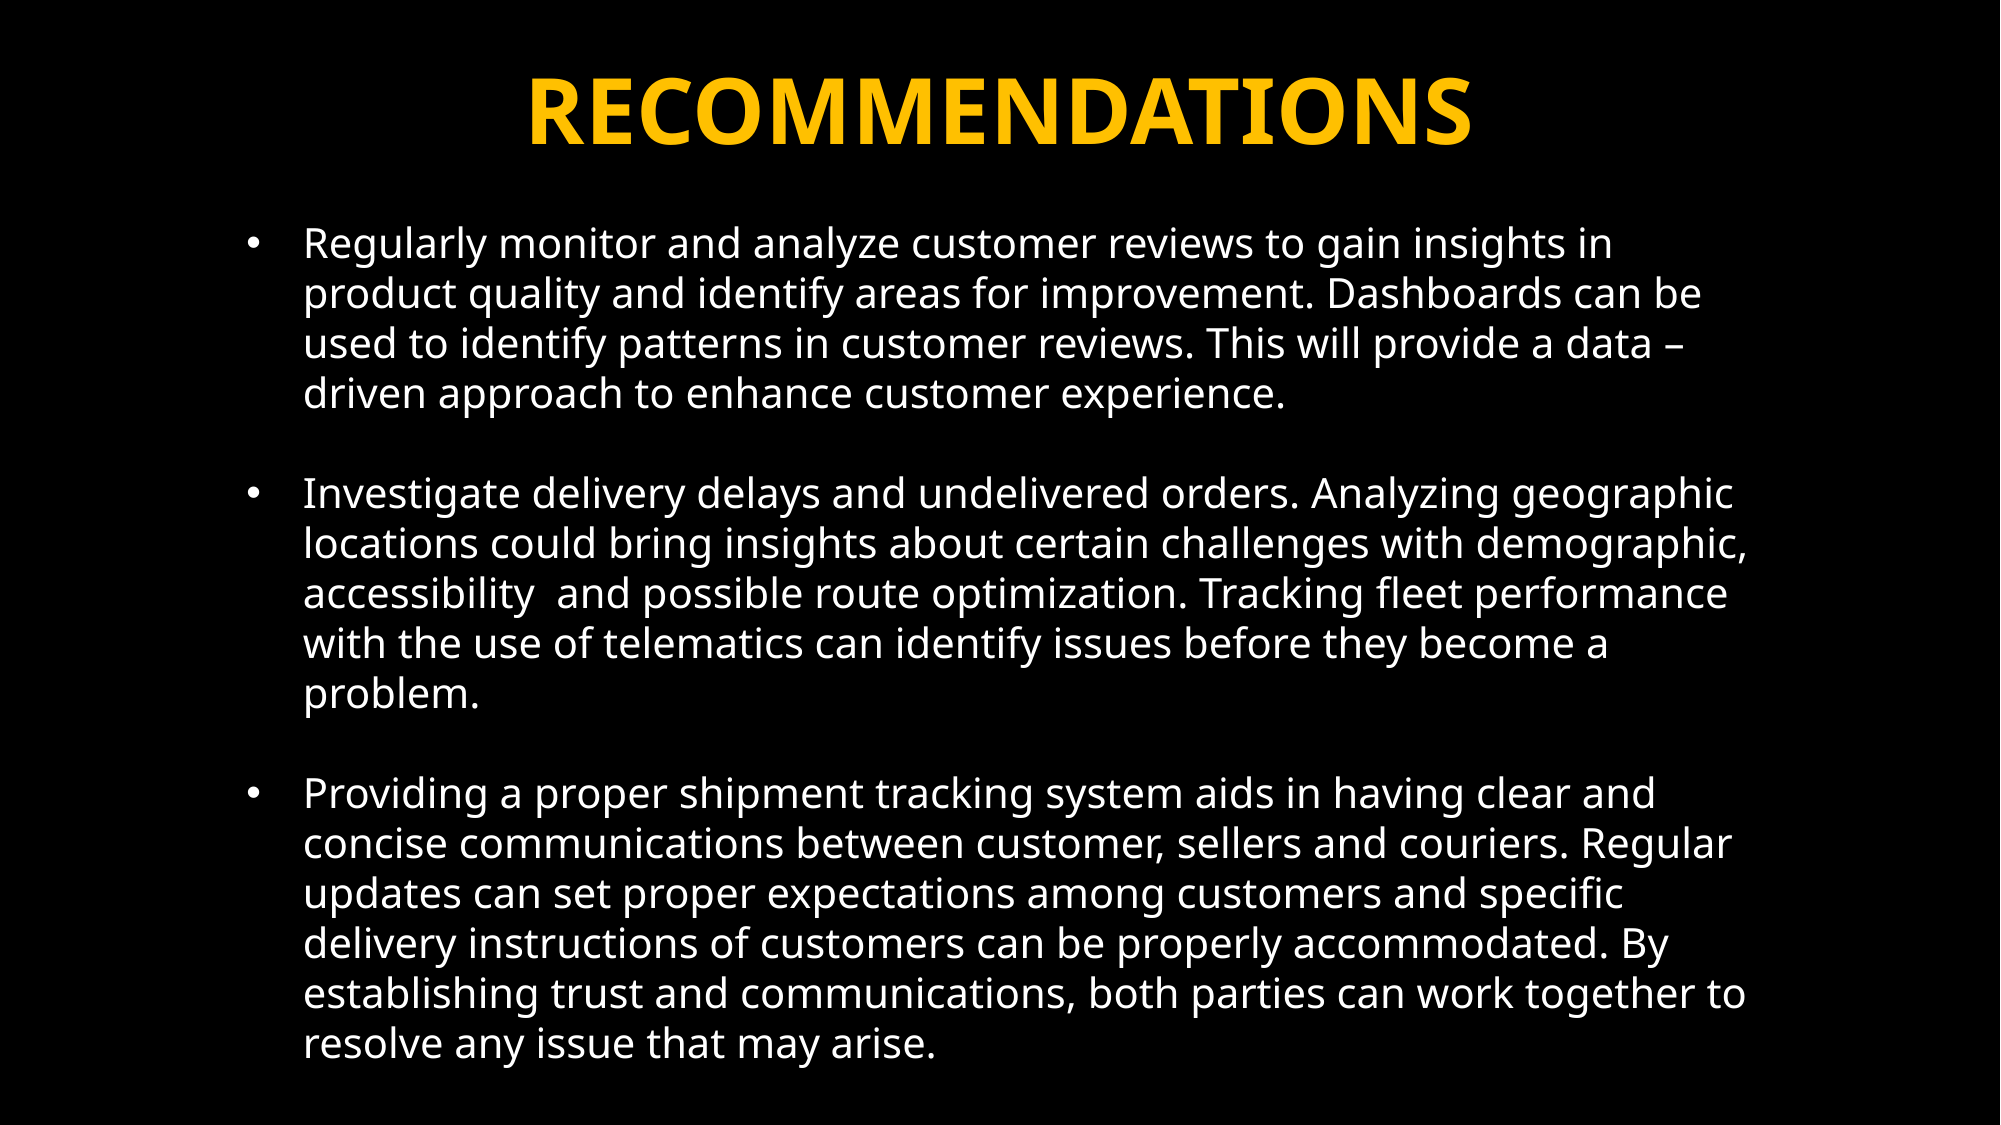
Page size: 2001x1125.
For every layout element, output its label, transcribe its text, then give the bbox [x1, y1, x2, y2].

text_box RECOMMENDATIONS [480, 57, 1520, 209]
text_box Regularly monitor and analyze customer reviews to gain insights in product quality and identify areas for improvement. Dashboards can be used to identify patterns in customer reviews. This will provide a data –driven approach to enhance customer experience. Investigate delivery delays and undelivered orders. Analyzing geographic locations could bring insights about certain challenges with demographic, accessibility and possible route optimization. Tracking fleet performance with the use of telematics can identify issues before they become a problem. Providing a proper shipment tracking system aids in having clear and concise communications between customer, sellers and couriers. Regular updates can set proper expectations among customers and specific delivery instructions of customers can be properly accommodated. By establishing trust and communications, both parties can work together to resolve any issue that may arise. [231, 209, 1769, 1075]
